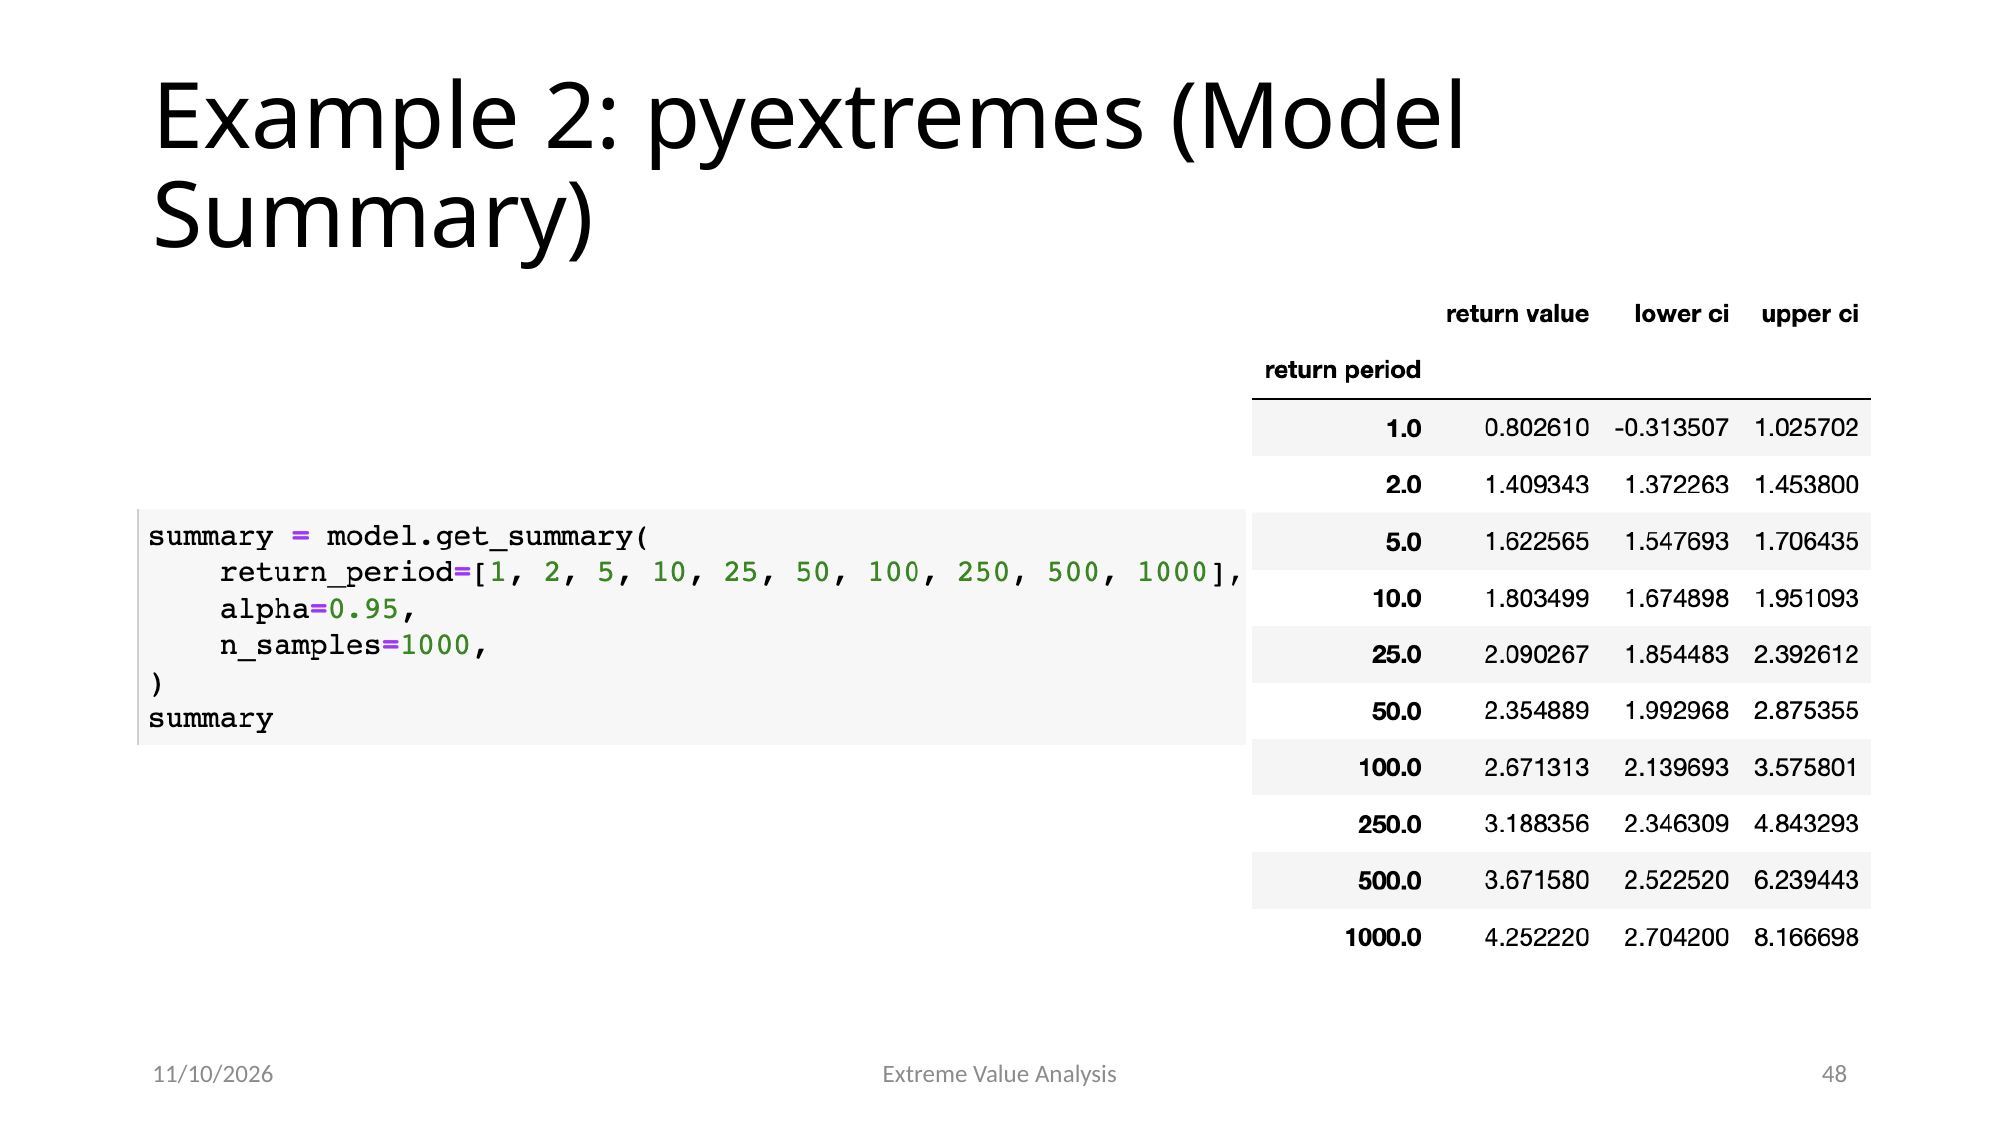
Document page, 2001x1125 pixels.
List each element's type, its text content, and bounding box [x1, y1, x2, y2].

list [1246, 255, 1890, 970]
slide_number 48 [1412, 1042, 1863, 1103]
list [137, 509, 1246, 745]
footer Extreme Value Analysis [662, 1042, 1338, 1103]
title Example 2: pyextremes (Model Summary) [137, 59, 1863, 278]
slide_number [137, 1042, 588, 1103]
